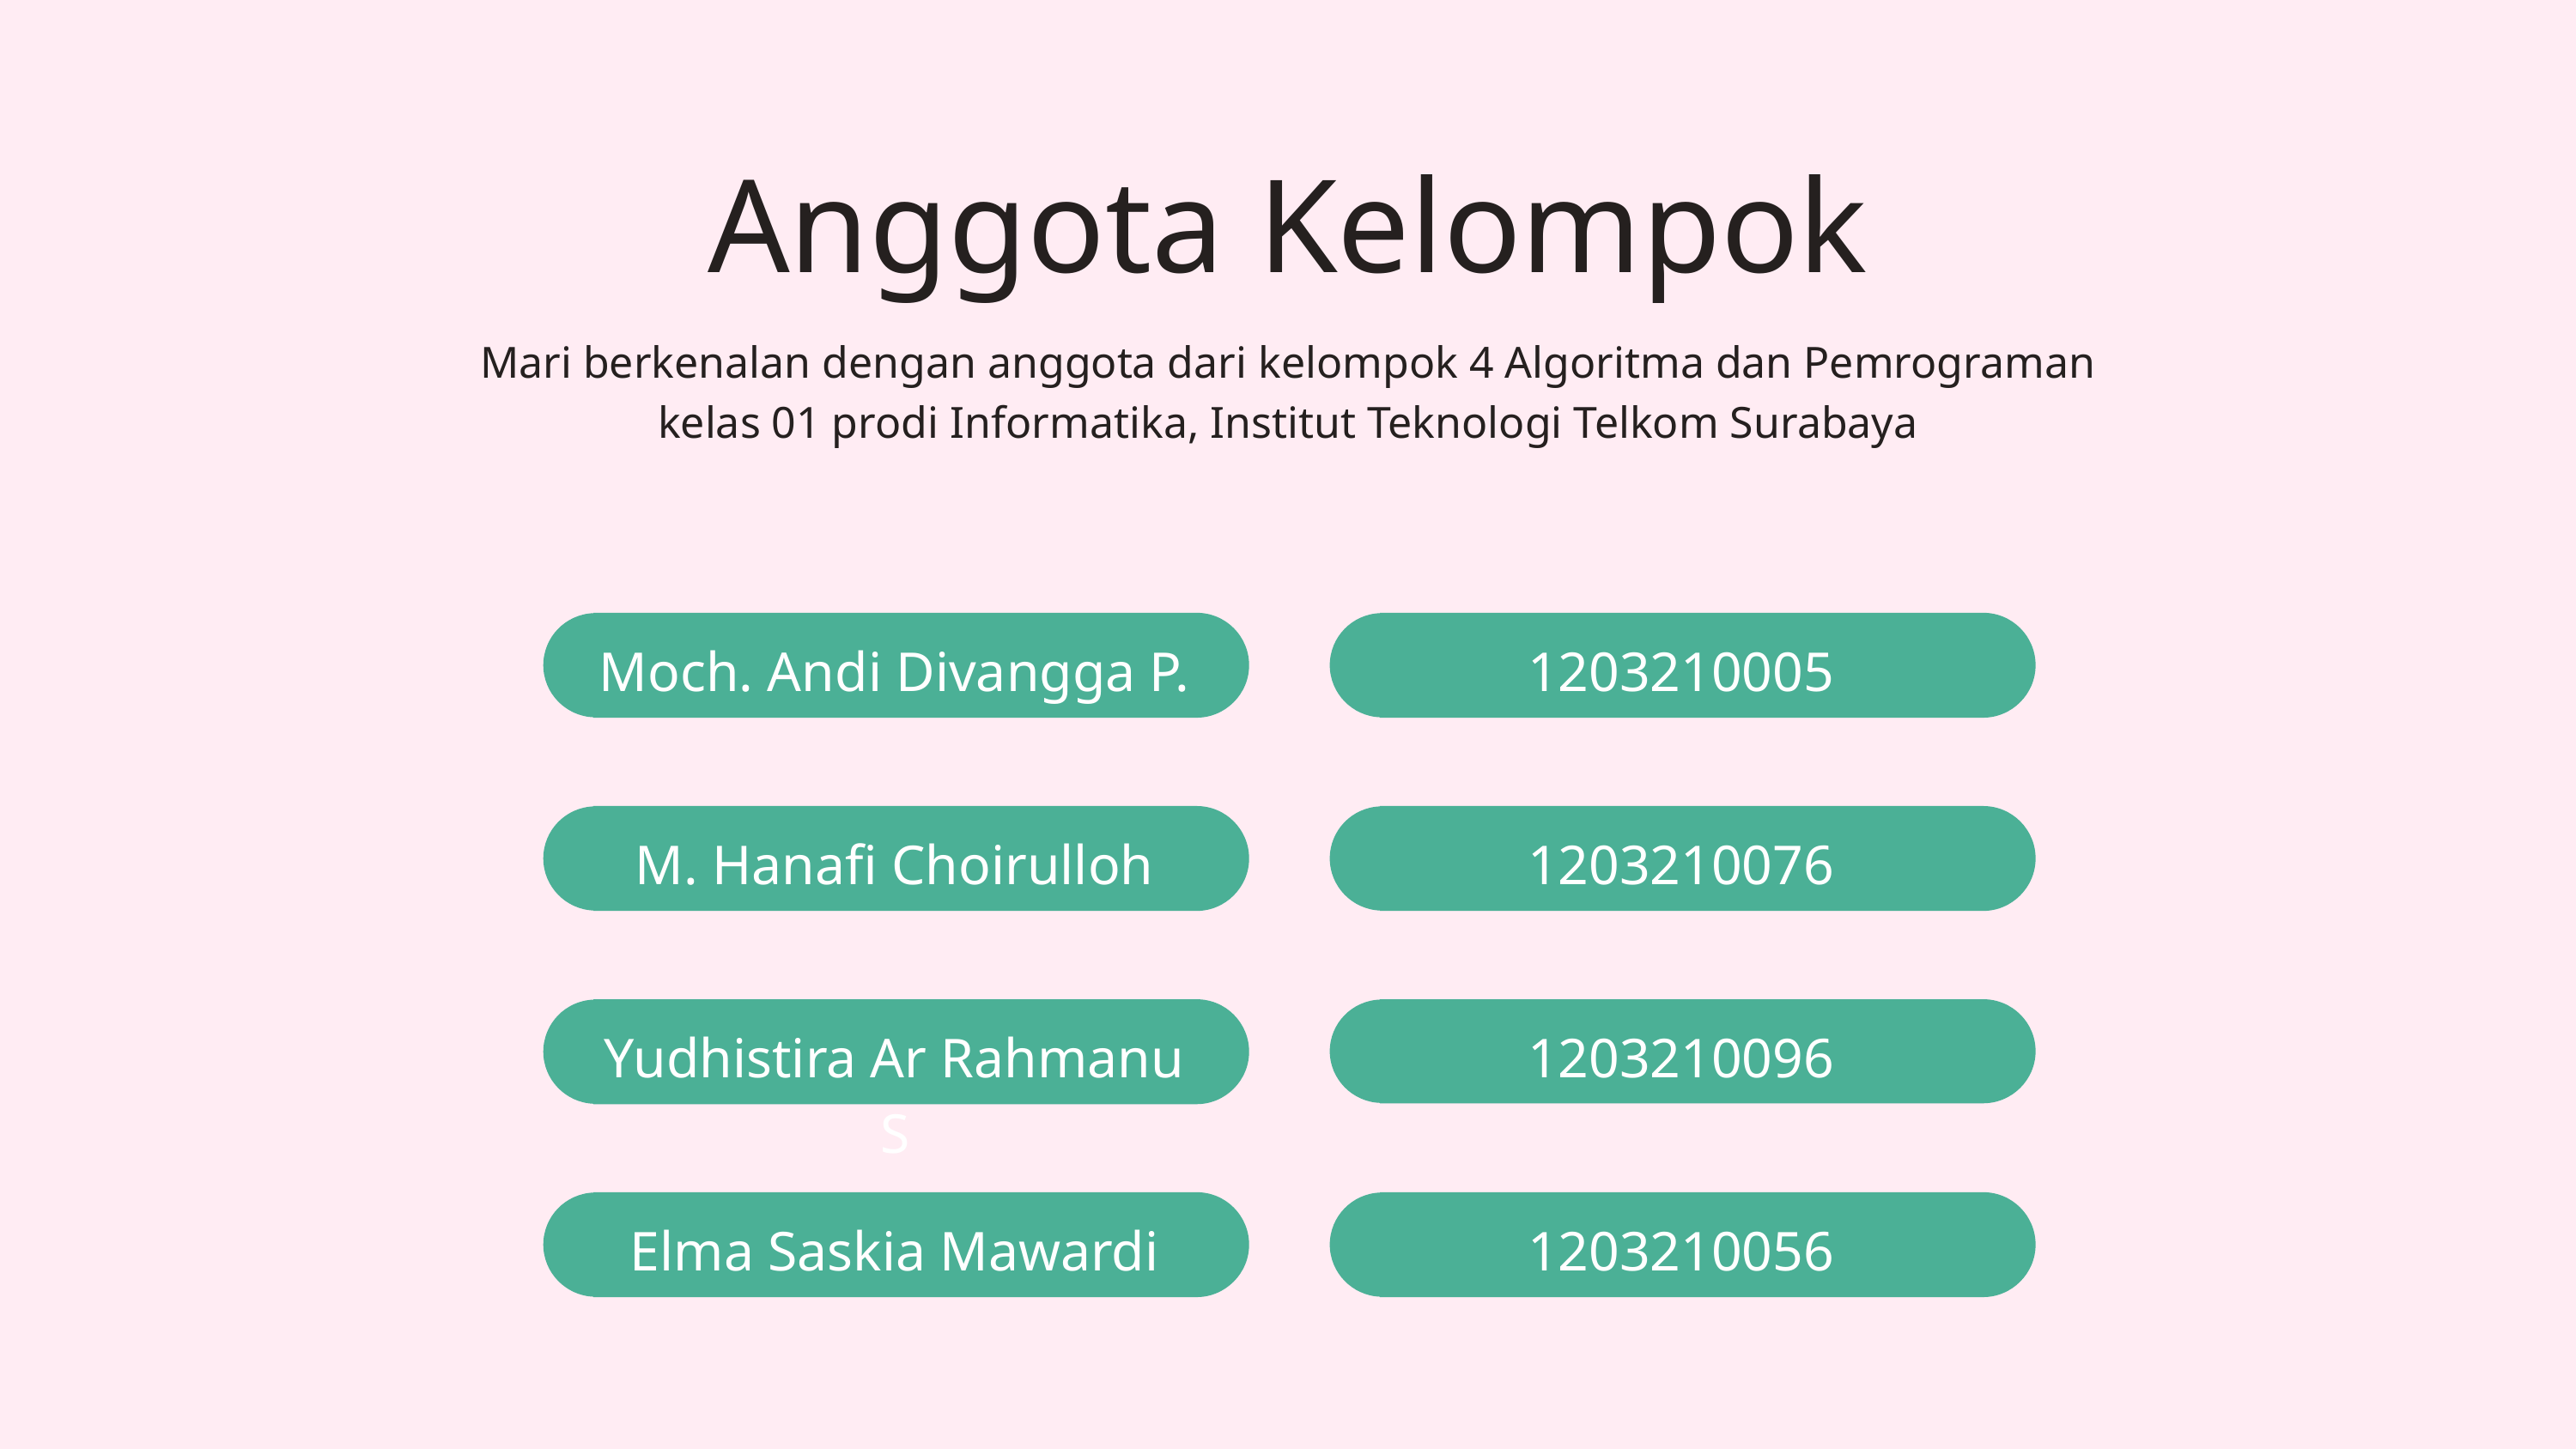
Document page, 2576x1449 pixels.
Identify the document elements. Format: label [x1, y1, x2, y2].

text_box [538, 992, 1252, 1112]
text_box [1324, 605, 2038, 724]
text_box [1324, 992, 2038, 1111]
text_box [453, 144, 2123, 440]
text_box [1324, 798, 2038, 919]
text_box [1324, 1185, 2038, 1304]
text_box [538, 798, 1252, 919]
text_box [538, 605, 1252, 724]
text_box [538, 1185, 1252, 1304]
